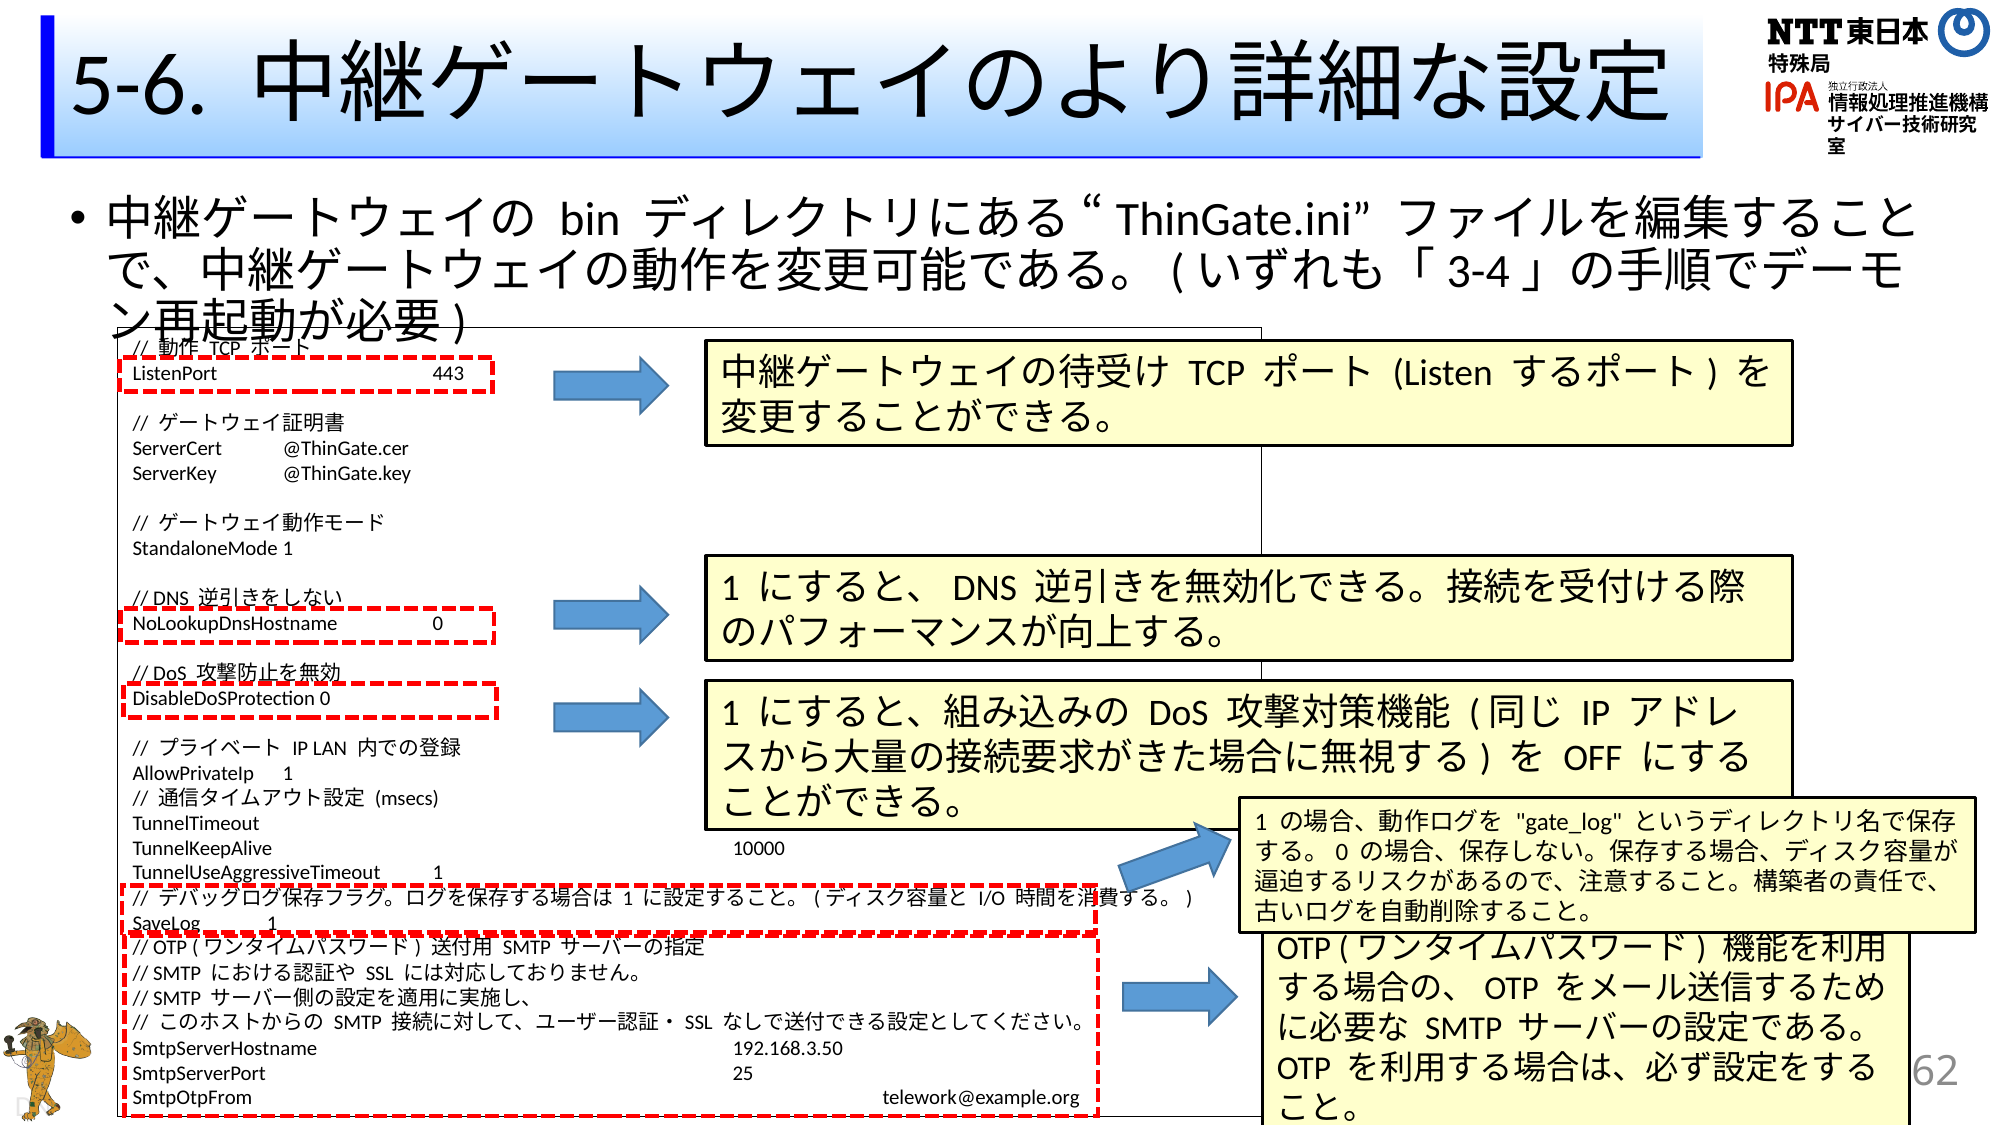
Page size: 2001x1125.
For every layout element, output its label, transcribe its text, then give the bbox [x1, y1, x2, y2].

text_box [553, 687, 670, 748]
text_box 中継ゲートウェイの待受け TCP ポート (Listen するポート) を変更することができる。 [706, 340, 1793, 446]
text_box // 動作 TCP ポート ListenPort 443 // ゲートウェイ証明書 ServerCert @ThinGate.cer ServerKey @ThinGate.key // ゲートウェイ動作モード StandaloneMode 1 // DNS 逆引きをしない NoLookupDnsHostname 0 // DoS 攻撃防止を無効 DisableDoSProtection 0 // プライベート IP LAN 内での登録 AllowPrivateIp 1 // 通信タイムアウト設定 (msecs) TunnelTimeout 30000 TunnelKeepAlive 10000 TunnelUseAggressiveTimeout 1 // デバッグログ保存フラグ。ログを保存する場合は 1 に設定すること。(ディスク容量と I/O 時間を消費する。) SaveLog 1 // OTP (ワンタイムパスワード) 送付用 SMTP サーバーの指定 // SMTP における認証や SSL には対応しておりません。 // SMTP サーバー側の設定を適用に実施し、 // このホストからの SMTP 接続に対して、ユーザー認証・SSL なしで送付できる設定としてください。 SmtpServerHostname 192.168.3.50 SmtpServerPort 25 SmtpOtpFrom telework@example.org [117, 327, 1262, 1117]
text_box 1 にすると、DNS 逆引きを無効化できる。接続を受付ける際のパフォーマンスが向上する。 [706, 555, 1793, 661]
text_box OTP (ワンタイムパスワード) 機能を利用する場合の、OTP をメール送信するために必要な SMTP サーバーの設定である。OTP を利用する場合は、必ず設定をすること。 [1262, 933, 1910, 1125]
text_box [118, 357, 494, 393]
title 5-6. 中継ゲートウェイのより詳細な設定 [54, 30, 1703, 143]
text_box 1 にすると、組み込みの DoS 攻撃対策機能 (同じ IP アドレスから大量の接続要求がきた場合に無視する) を OFF にすることができる。 [706, 680, 1793, 830]
text_box [1122, 966, 1239, 1028]
text_box [124, 935, 1099, 1117]
list 中継ゲートウェイの bin ディレクトリにある “ThinGate.ini” ファイルを編集することで、中継ゲートウェイの動作を変更可能である。(いずれも「3-4」の手順でデーモン再起動が必要) [54, 186, 1949, 359]
slide_number 62 [1910, 1042, 1975, 1103]
text_box 1 の場合、動作ログを "gate_log" というディレクトリ名で保存する。0 の場合、保存しない。保存する場合、ディスク容量が逼迫するリスクがあるので、注意すること。構築者の責任で、古いログを自動削除すること。 [1239, 797, 1976, 933]
text_box [120, 608, 495, 644]
text_box [553, 355, 670, 416]
text_box [553, 584, 670, 646]
text_box [1117, 821, 1232, 894]
text_box [122, 683, 498, 719]
text_box [121, 885, 1096, 933]
